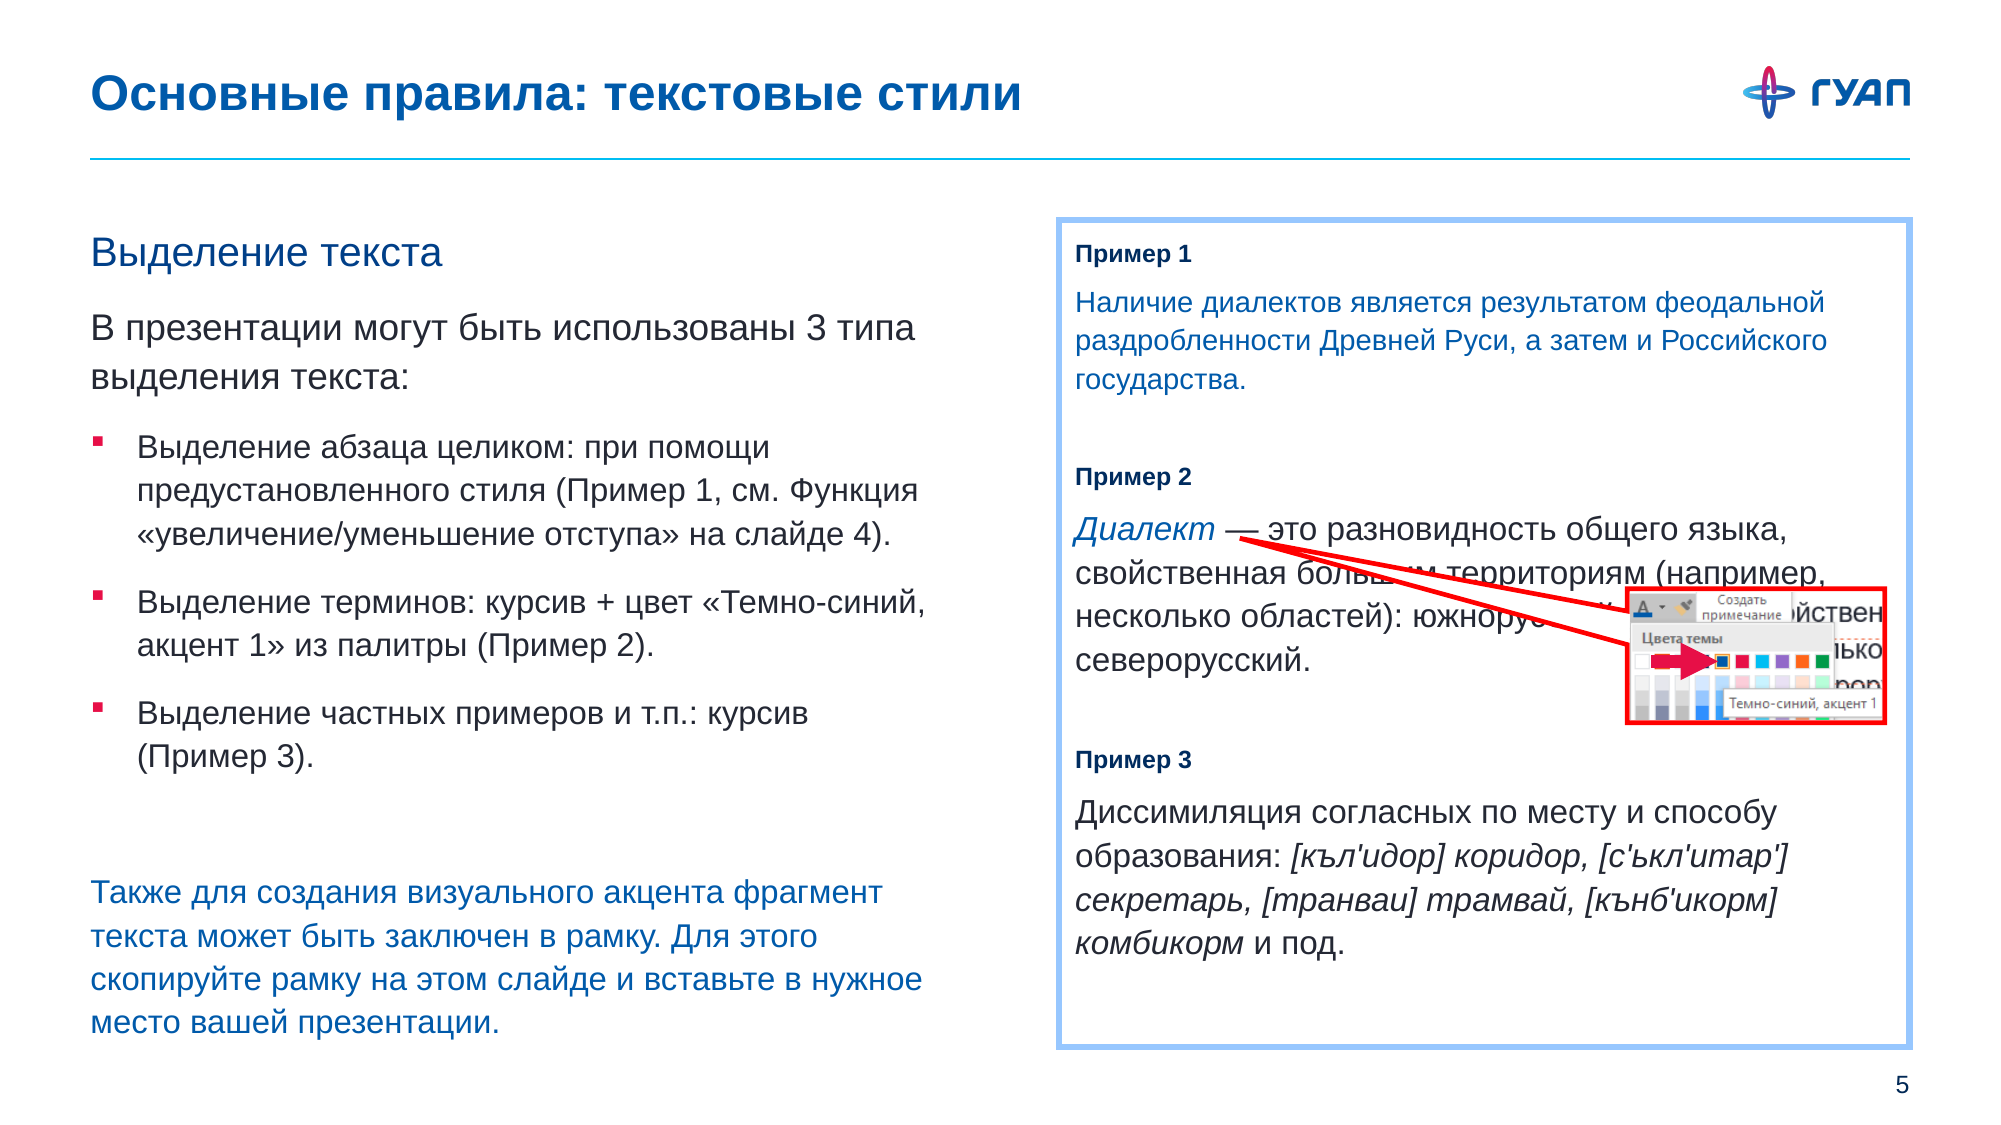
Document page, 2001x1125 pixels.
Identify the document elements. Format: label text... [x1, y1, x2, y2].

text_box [1627, 588, 1885, 723]
picture [1743, 66, 1910, 119]
text_box [1059, 220, 1910, 1047]
title Основные правила: текстовые стили [90, 66, 1667, 122]
list Выделение текста В презентации могут быть использованы 3 типа выделения текста: Выделение абзаца целиком: при помощи предустановленного стиля (Пример 1, см. Функция «увеличение/уменьшение отступа» на слайде 4). Выделение терминов: курсив + цвет «Темно-синий, акцент 1» из палитры (Пример 2). Выделение частных примеров и т.п.: курсив (Пример 3). Также для создания визуального акцента фрагмент текста может быть заключен в рамку. Для этого скопируйте рамку на этом слайде и вставьте в нужное место вашей презентации. [90, 220, 941, 1047]
